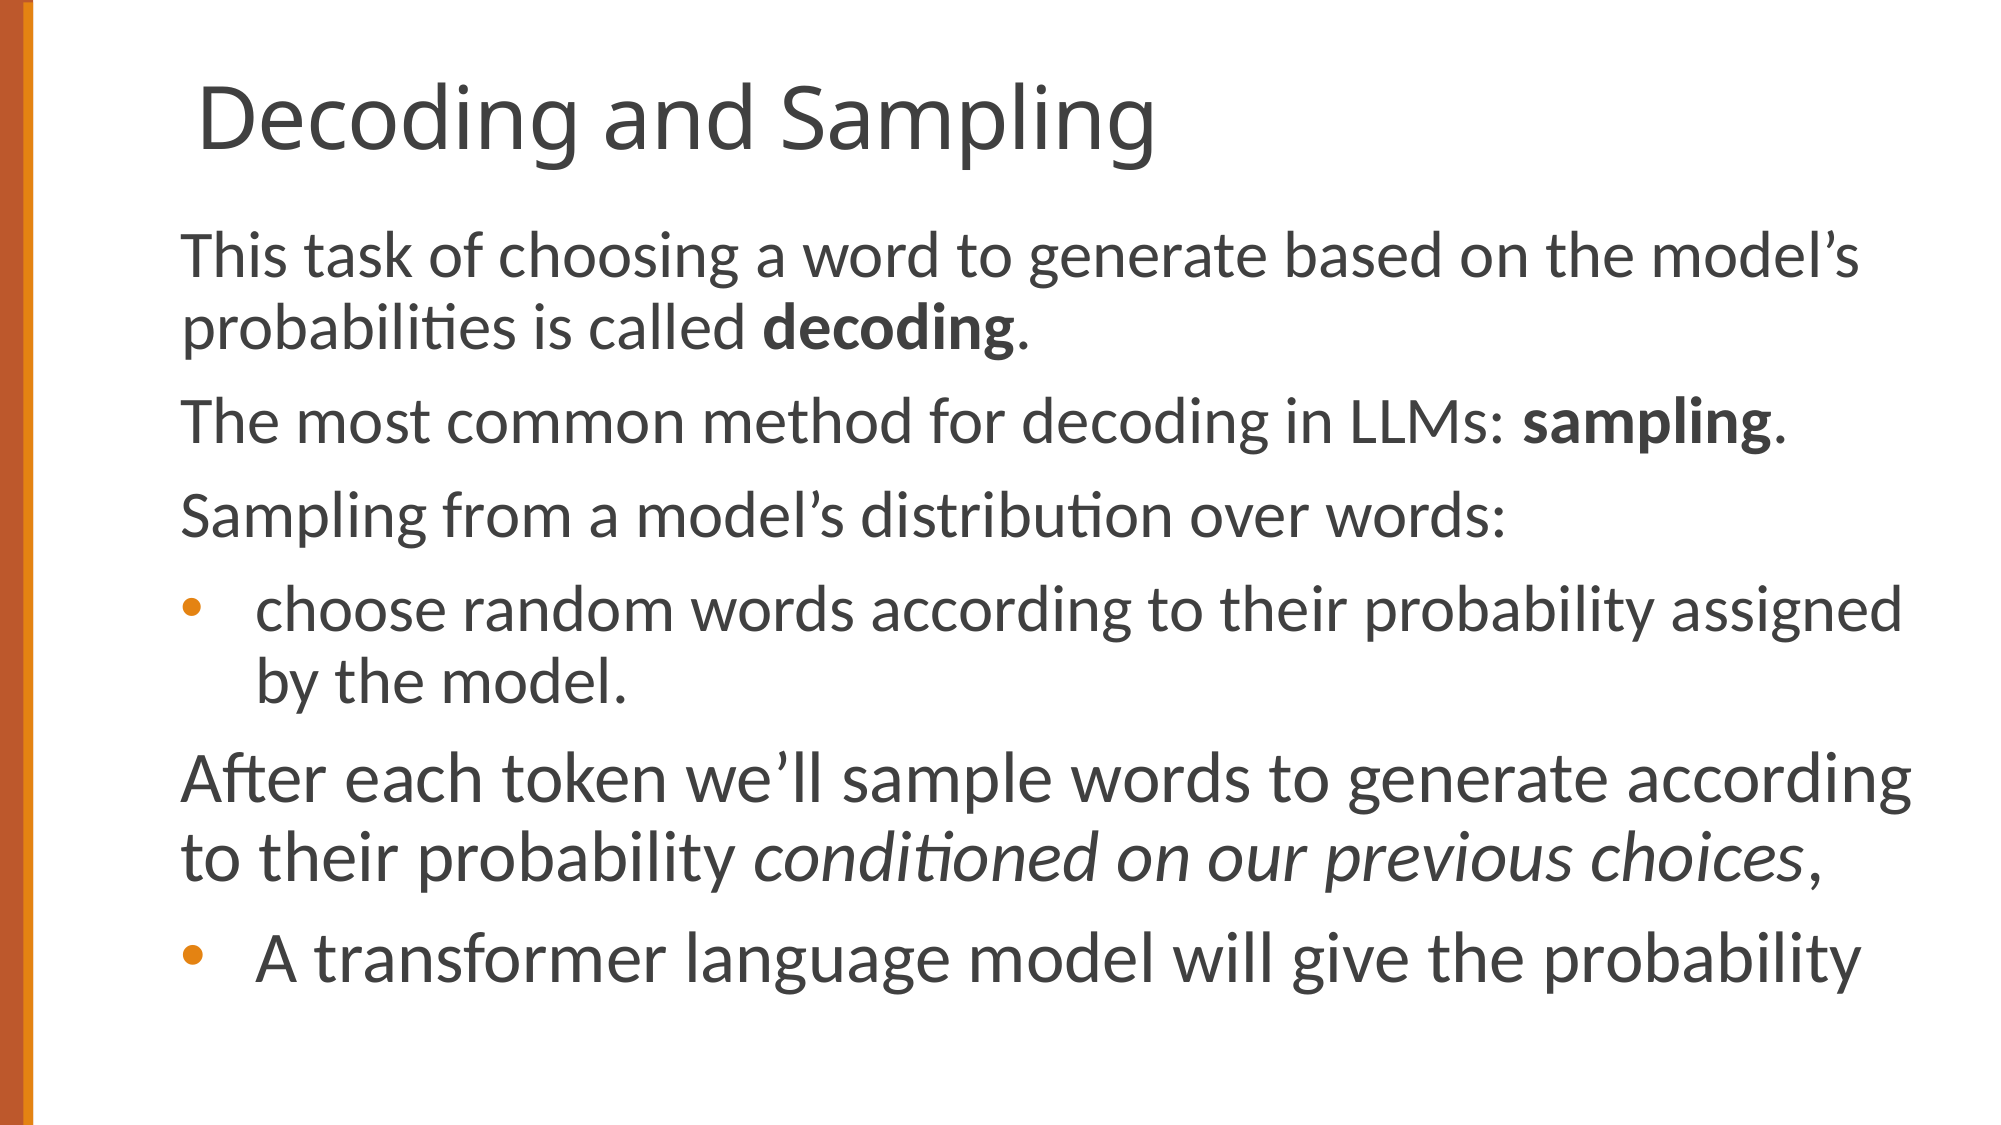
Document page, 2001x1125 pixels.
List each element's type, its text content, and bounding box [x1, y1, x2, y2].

title Decoding and Sampling [180, 26, 1830, 175]
list This task of choosing a word to generate based on the model’s probabilities is called decoding. The most common method for decoding in LLMs: sampling. Sampling from a model’s distribution over words: choose random words according to their probability assigned by the model. After each token we’ll sample words to generate according to their probability conditioned on our previous choices, A transformer language model will give the probability [180, 212, 1925, 1099]
